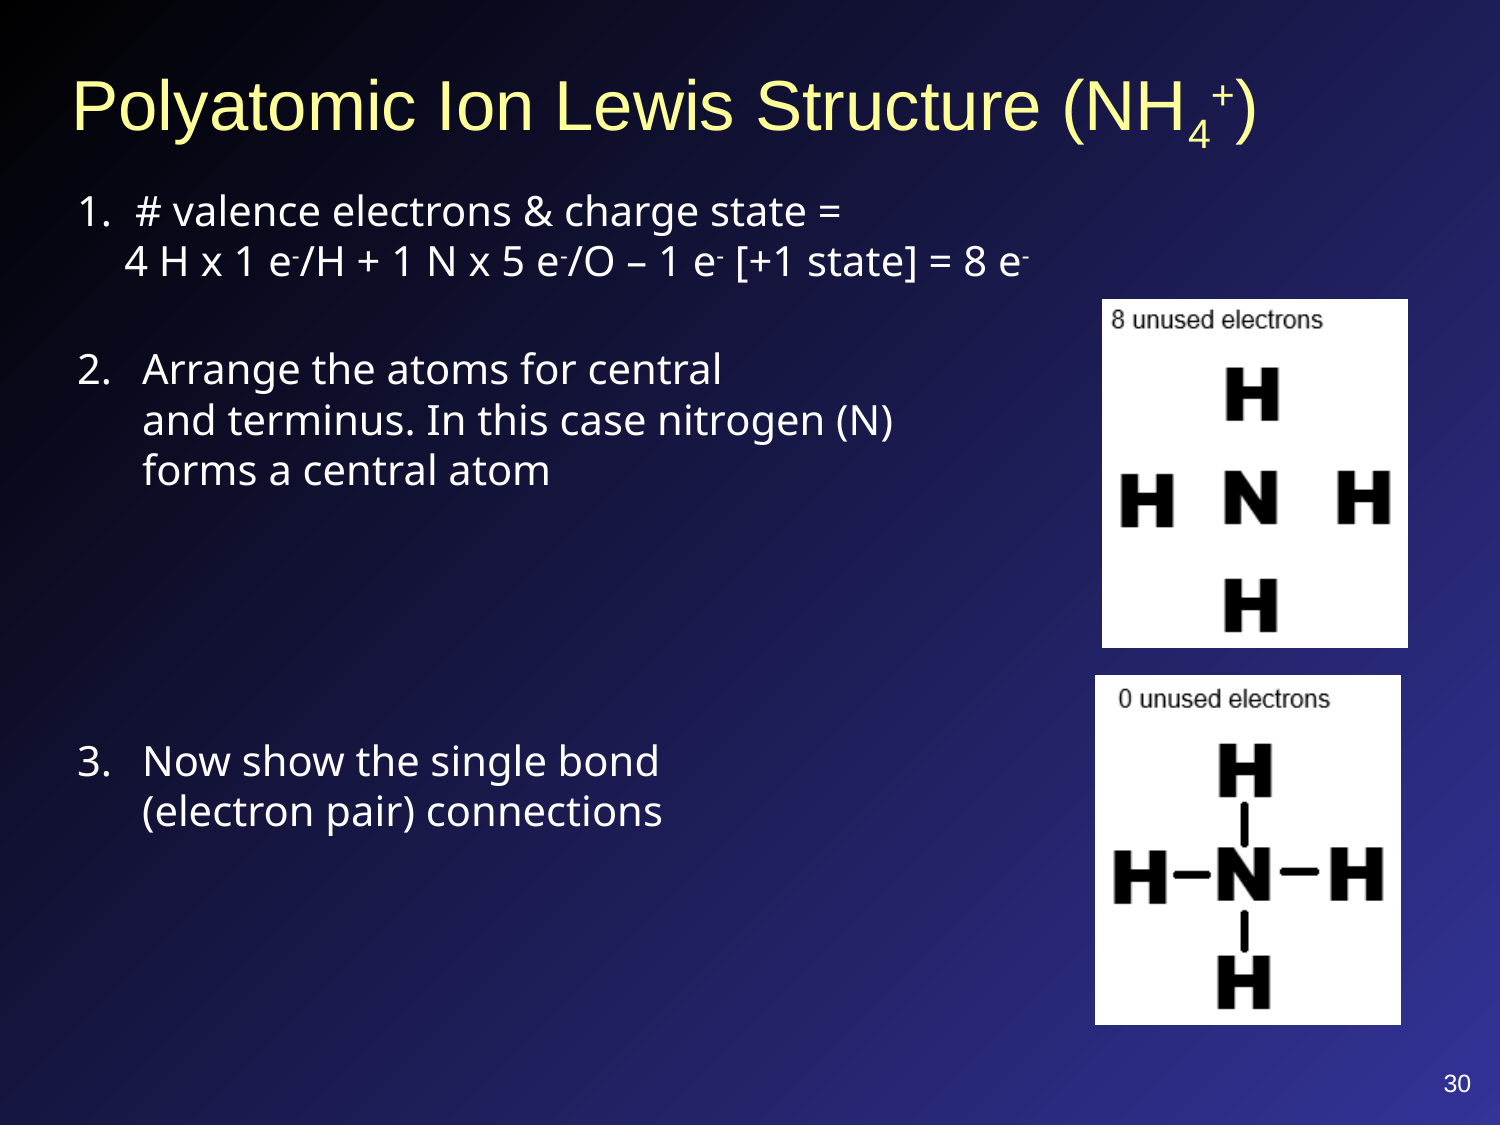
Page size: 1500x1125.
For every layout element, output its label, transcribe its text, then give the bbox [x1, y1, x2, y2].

slide_number 30 [1148, 1052, 1487, 1112]
picture [1095, 675, 1401, 1025]
title Polyatomic Ion Lewis Structure (NH4+) [56, 57, 1439, 159]
list # valence electrons & charge state = 4 H x 1 e-/H + 1 N x 5 e-/O – 1 e- [+1 state] = 8 e- Arrange the atoms for central and terminus. In this case nitrogen (N) forms a central atom Now show the single bond (electron pair) connections [61, 177, 1439, 1053]
picture [1102, 299, 1408, 649]
